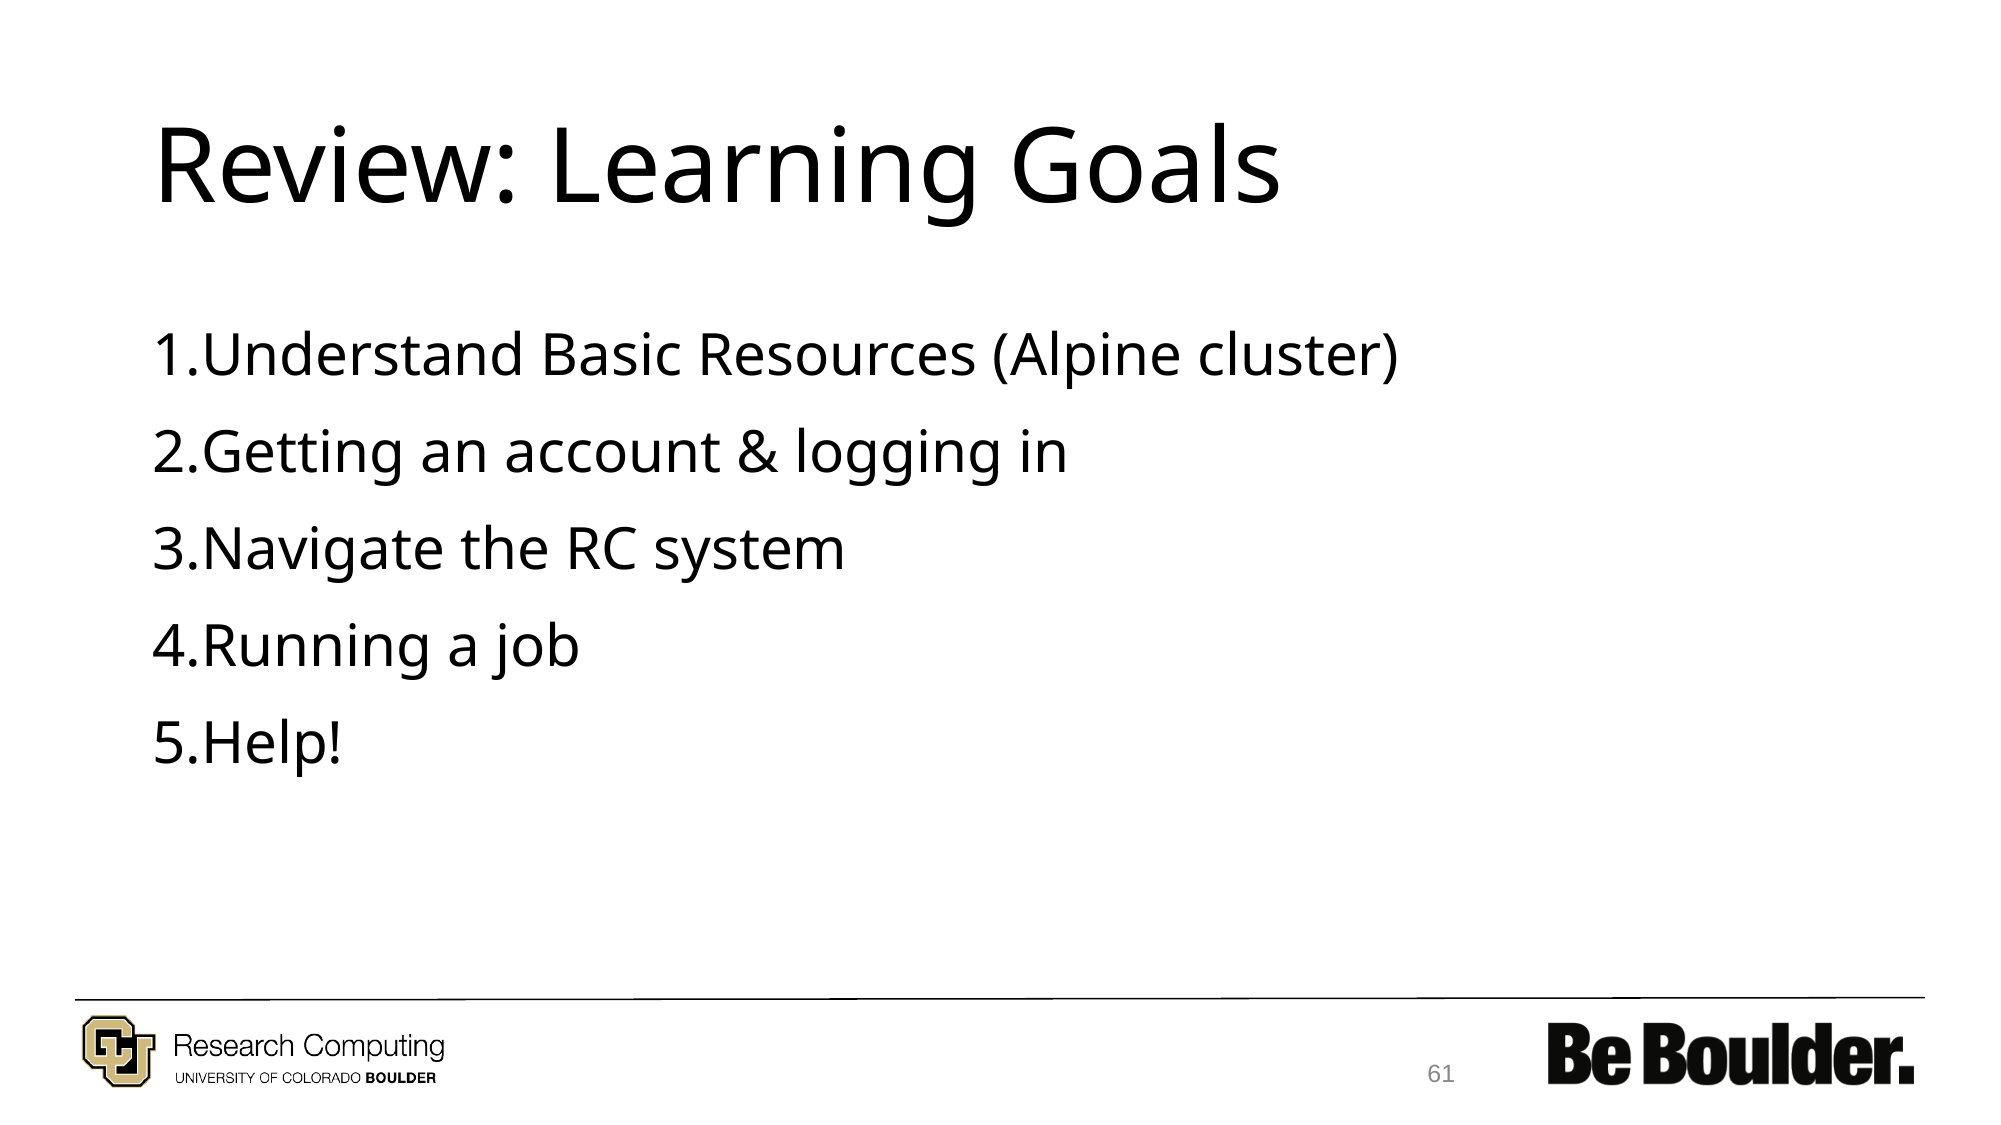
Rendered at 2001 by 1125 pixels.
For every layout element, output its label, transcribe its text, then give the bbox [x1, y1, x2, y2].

list Understand Basic Resources (Alpine cluster) Getting an account & logging in Navigate the RC system Running a job Help! [137, 299, 1863, 983]
picture [81, 1015, 444, 1088]
title Review: Learning Goals [137, 59, 1863, 278]
slide_number 61 [1412, 1042, 1525, 1103]
picture [1524, 1015, 1938, 1088]
